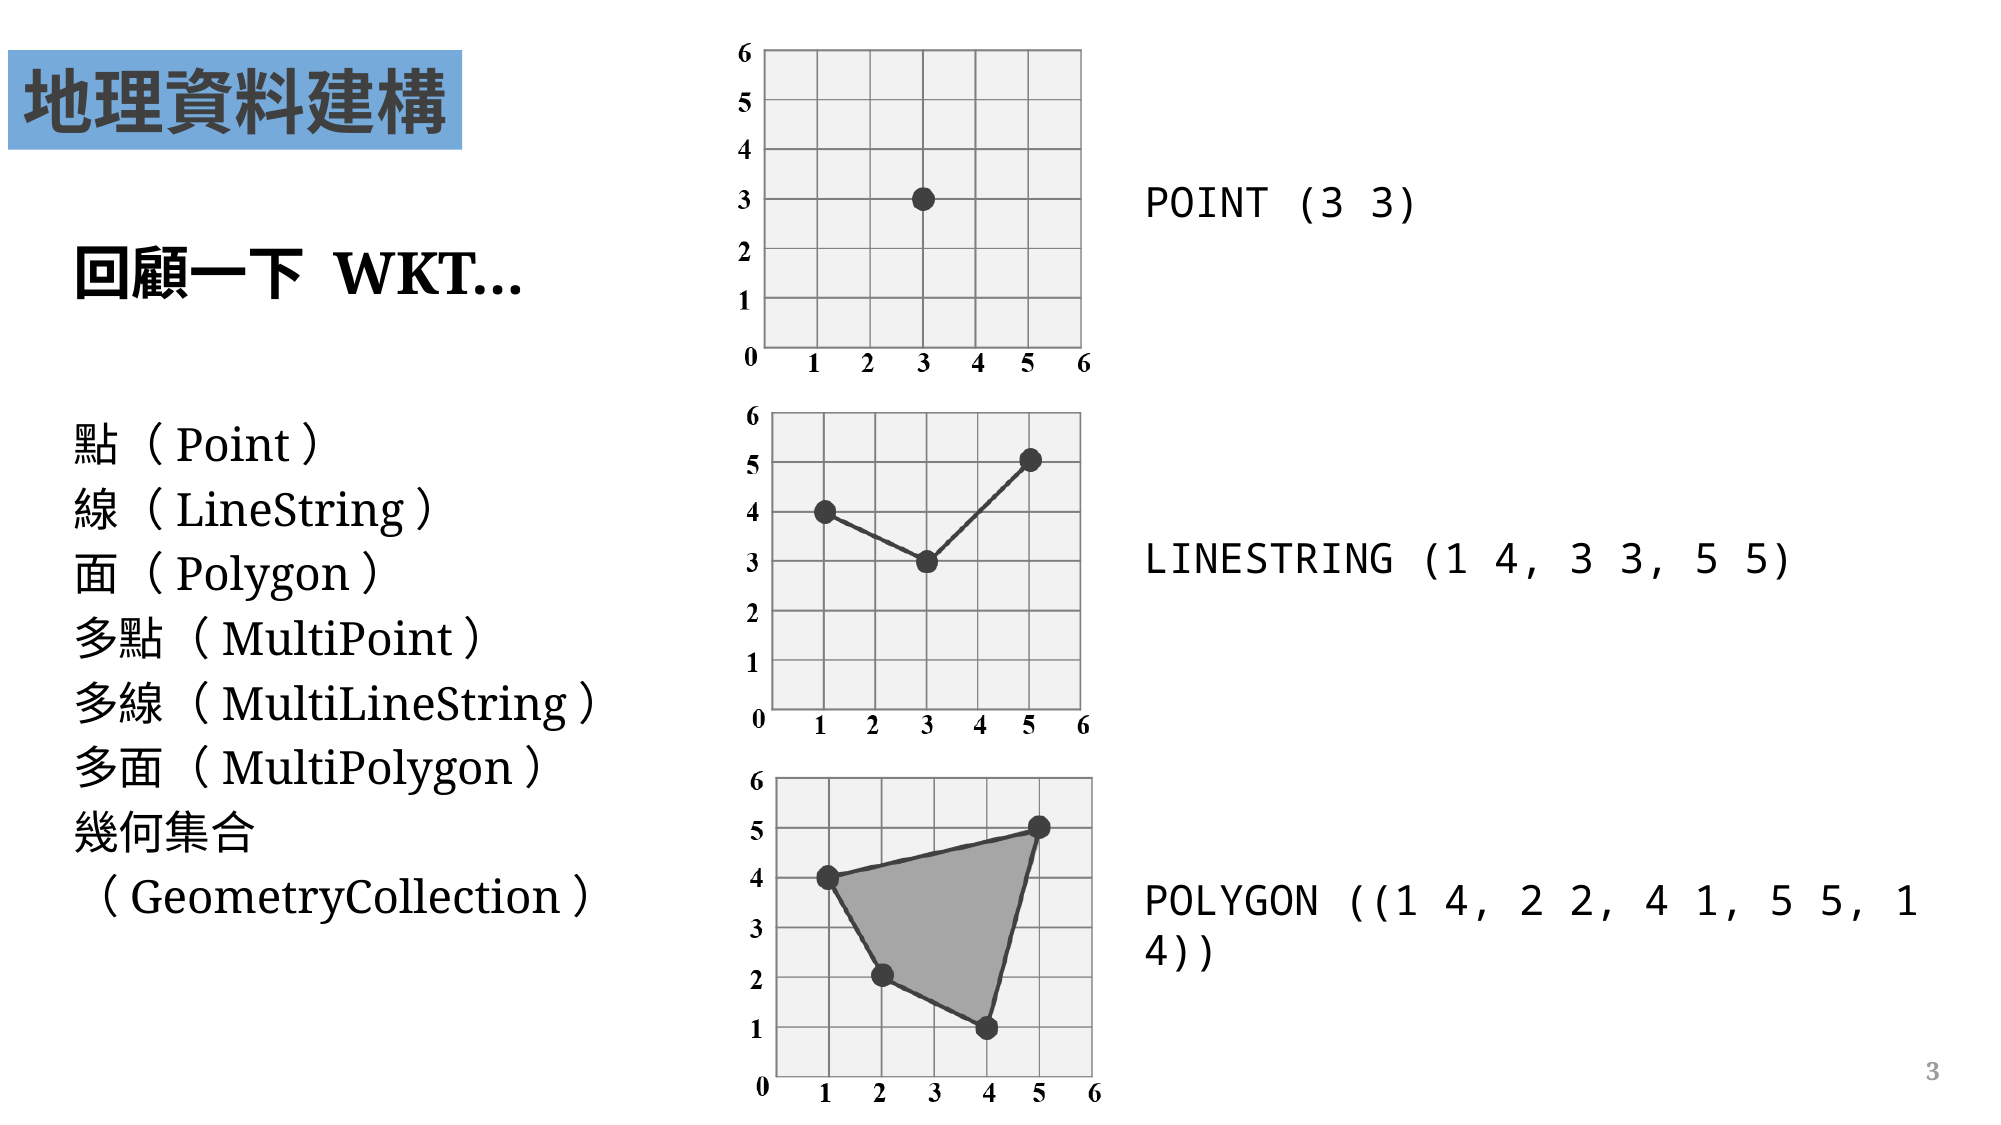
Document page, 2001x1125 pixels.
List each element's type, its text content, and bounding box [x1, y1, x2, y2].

text_box 點（Point） 線（LineString） 面（Polygon） 多點（MultiPoint） 多線（MultiLineString） 多面（MultiPolygon） 幾何集合（GeometryCollection） [58, 398, 810, 931]
text_box 回顧一下 WKT… [58, 234, 640, 314]
text_box POINT (3 3) [1129, 168, 1486, 233]
picture [729, 398, 1107, 740]
picture [744, 765, 1107, 1107]
text_box POLYGON ((1 4, 2 2, 4 1, 5 5, 1 4)) [1129, 866, 1961, 982]
text_box 地理資料建構 [8, 50, 463, 150]
text_box LINESTRING (1 4, 3 3, 5 5) [1129, 524, 1842, 590]
slide_number 3 [1505, 1042, 1955, 1103]
picture [720, 36, 1108, 376]
